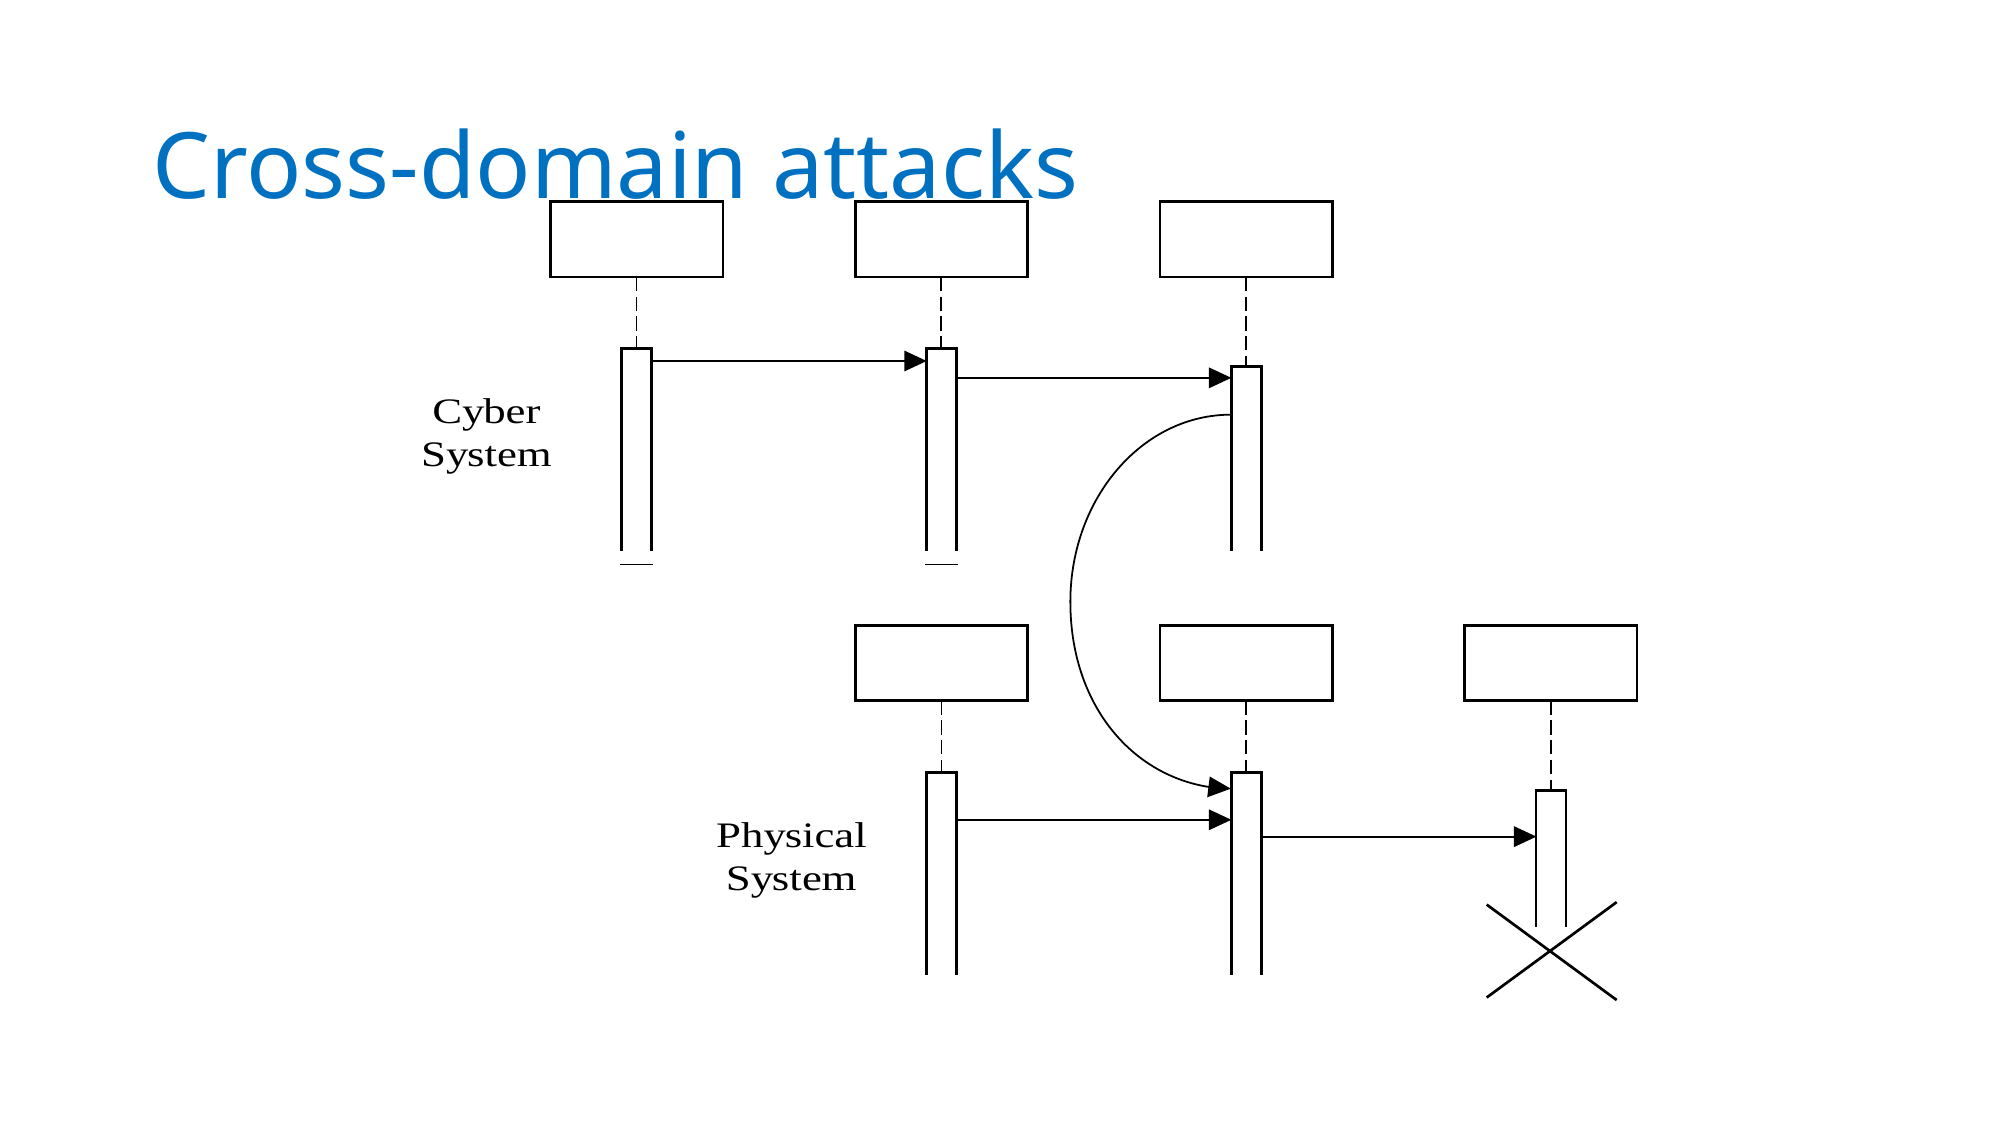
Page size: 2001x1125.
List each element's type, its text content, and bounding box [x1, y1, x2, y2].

picture [392, 199, 1639, 1003]
title Cross-domain attacks [137, 59, 1863, 278]
